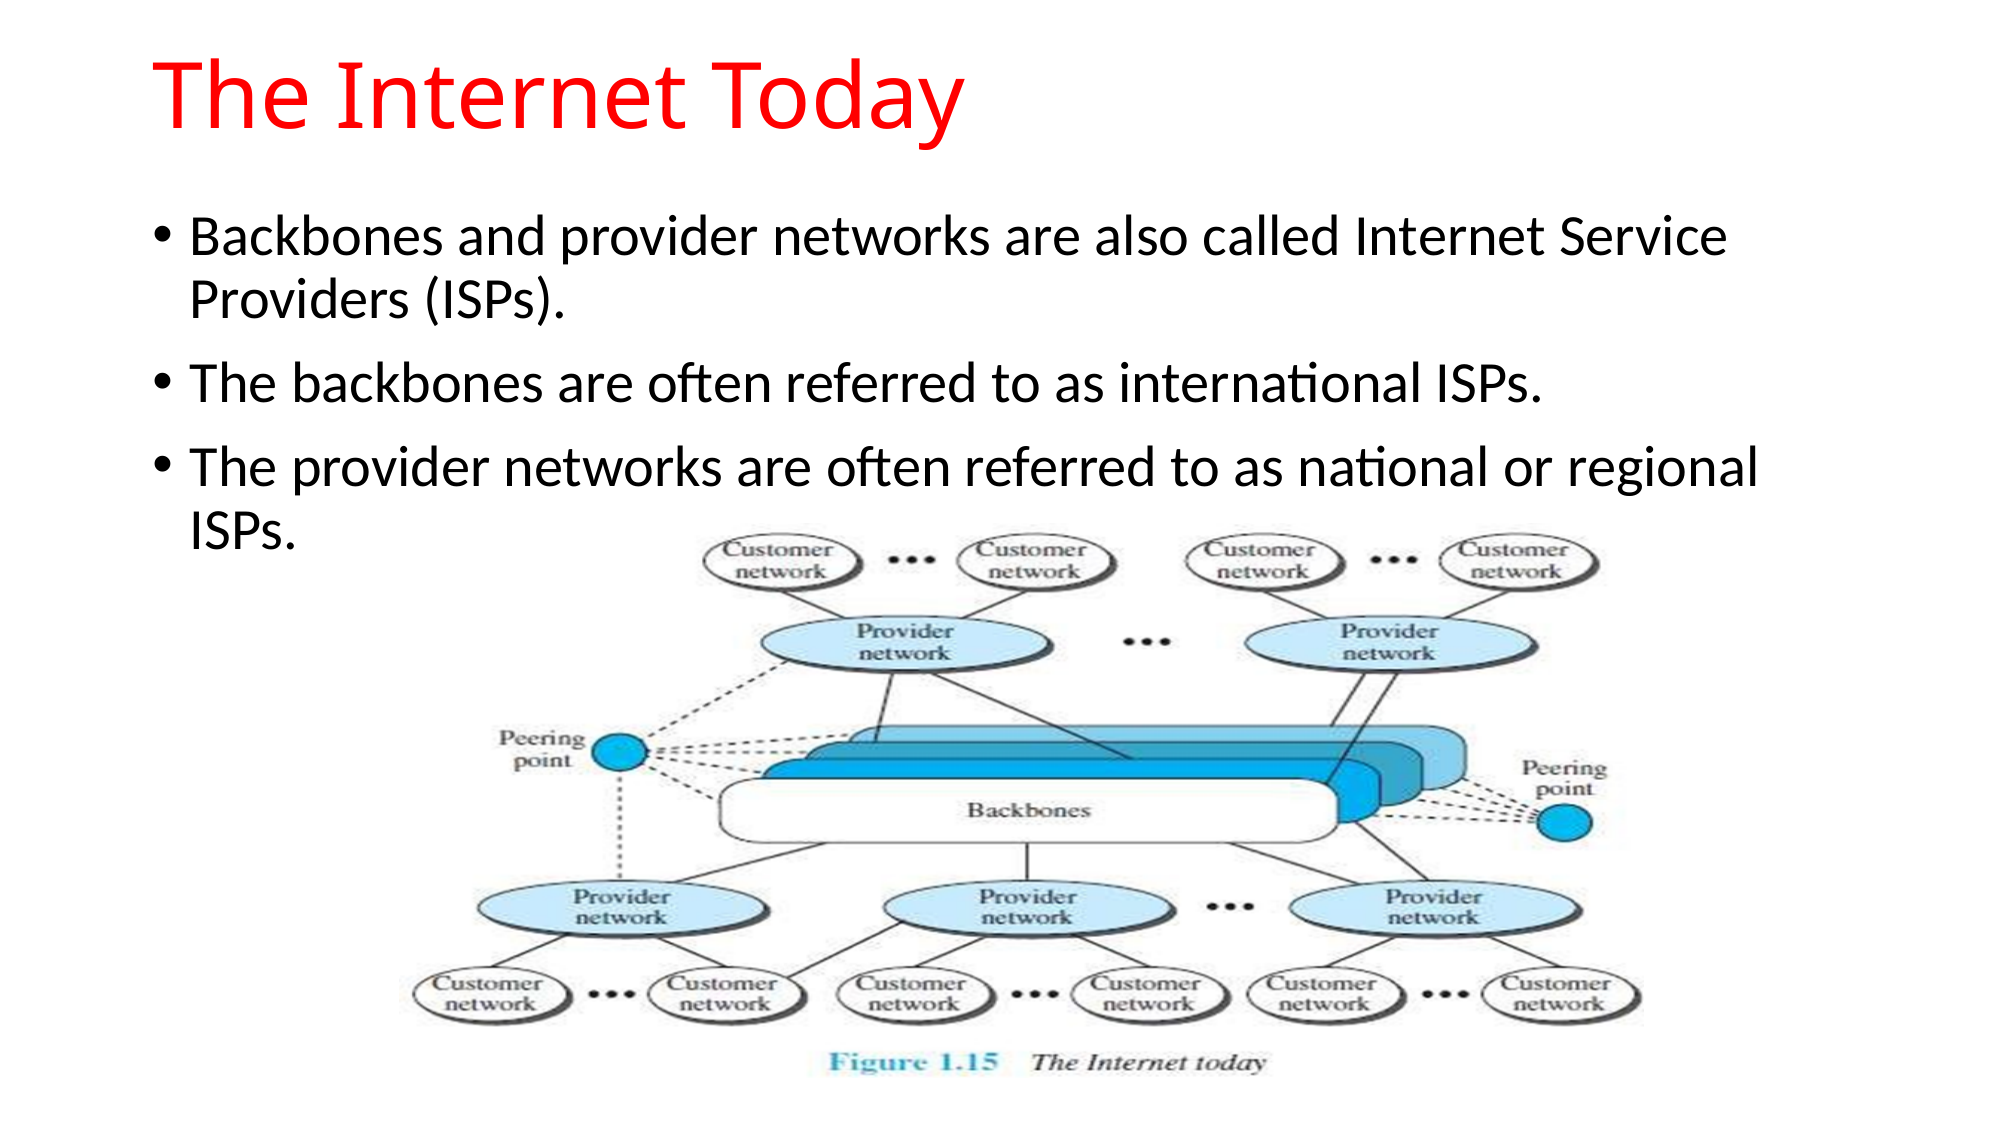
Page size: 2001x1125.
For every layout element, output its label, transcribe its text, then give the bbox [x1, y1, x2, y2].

title The Internet Today [137, 0, 1863, 197]
picture [399, 523, 1644, 1078]
list Backbones and provider networks are also called Internet Service Providers (ISPs). The backbones are often referred to as international ISPs. The provider networks are often referred to as national or regional ISPs. [137, 197, 1863, 1014]
